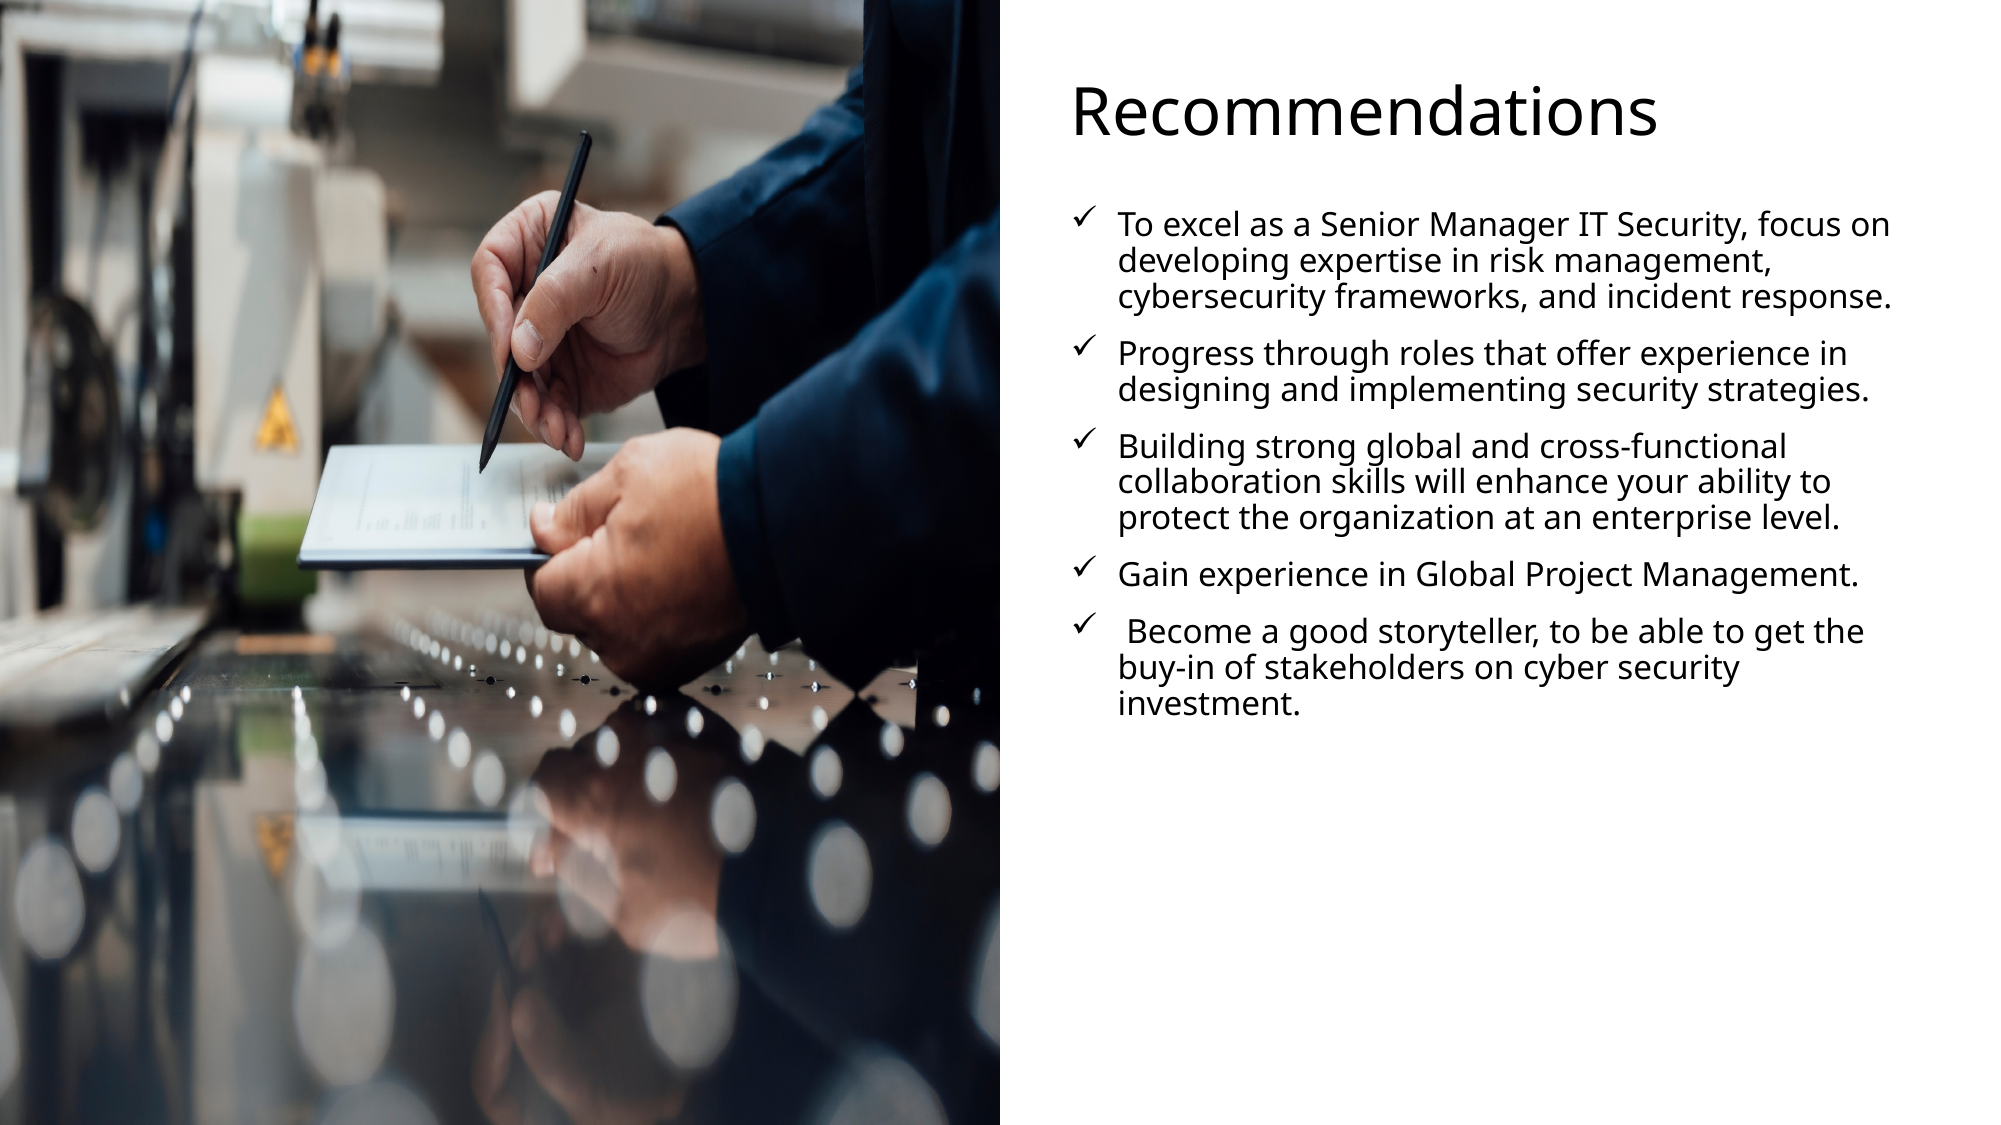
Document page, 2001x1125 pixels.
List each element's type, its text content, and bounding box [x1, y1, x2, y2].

title Recommendations [1070, 78, 1898, 208]
picture [0, 0, 1000, 1125]
list To excel as a Senior Manager IT Security, focus on developing expertise in risk management, cybersecurity frameworks, and incident response. Progress through roles that offer experience in designing and implementing security strategies. Building strong global and cross-functional collaboration skills will enhance your ability to protect the organization at an enterprise level. Gain experience in Global Project Management. Become a good storyteller, to be able to get the buy-in of stakeholders on cyber security investment. [1070, 208, 1898, 975]
